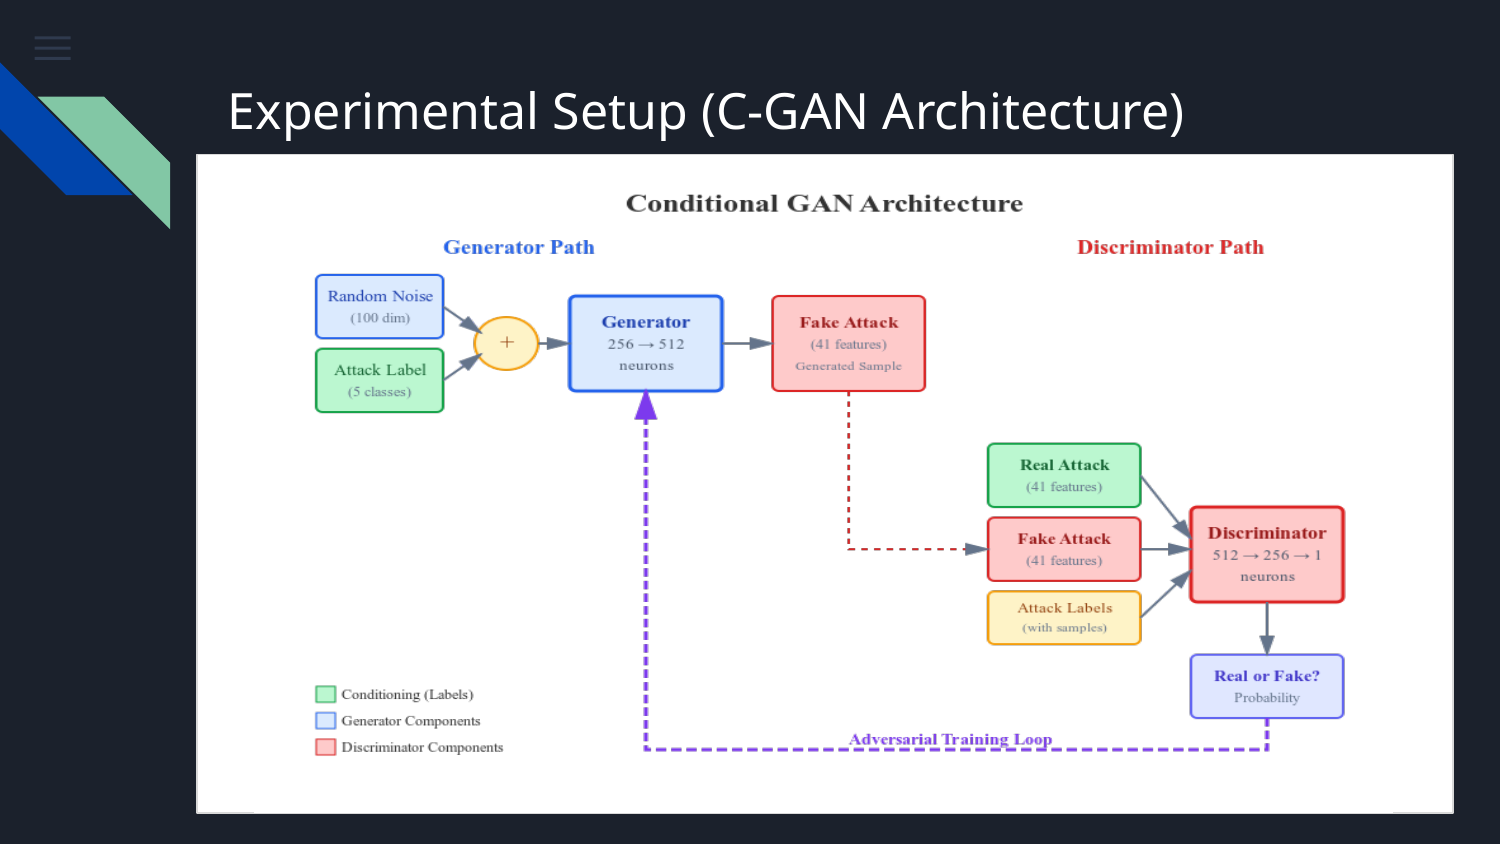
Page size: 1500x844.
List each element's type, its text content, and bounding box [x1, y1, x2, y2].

picture [253, 180, 1394, 814]
title Experimental Setup (C-GAN Architecture) [212, 64, 1368, 154]
text_box [197, 154, 1454, 814]
